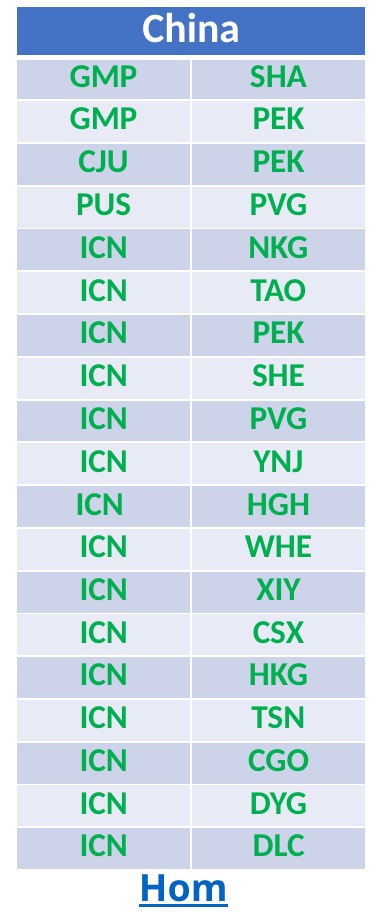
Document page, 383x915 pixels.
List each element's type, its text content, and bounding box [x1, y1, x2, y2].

table_cell TSN [192, 700, 365, 741]
table_cell CJU [17, 144, 190, 185]
table_cell YNJ [192, 443, 365, 484]
table_cell ICN [17, 828, 190, 869]
table_cell HKG [192, 657, 365, 698]
table_cell CSX [192, 614, 365, 655]
table_cell ICN [17, 272, 190, 313]
table_cell CGO [192, 743, 365, 784]
table_cell GMP [17, 60, 190, 99]
table_cell ICN [17, 785, 190, 826]
table_header China [17, 7, 365, 55]
table_cell ICN [17, 486, 190, 527]
table_cell ICN [17, 358, 190, 399]
table_cell PEK [192, 144, 365, 185]
table_cell ICN [17, 572, 190, 613]
table_cell ICN [17, 401, 190, 441]
table_cell PEK [192, 315, 365, 356]
table_cell SHE [192, 358, 365, 399]
table_cell PUS [17, 187, 190, 228]
table_cell TAO [192, 272, 365, 313]
table_cell DYG [192, 785, 365, 826]
table_cell ICN [17, 743, 190, 784]
table_cell ICN [17, 657, 190, 698]
table_cell ICN [17, 315, 190, 356]
table_cell ICN [17, 614, 190, 655]
table_cell GMP [17, 101, 190, 142]
table_cell ICN [17, 529, 190, 570]
table_cell PEK [192, 101, 365, 142]
table_cell PVG [192, 187, 365, 228]
text_box Home [138, 863, 245, 914]
table_cell ICN [17, 443, 190, 484]
table_cell ICN [17, 229, 190, 270]
table_cell HGH [192, 486, 365, 527]
table_cell WHE [192, 529, 365, 570]
table_cell PVG [192, 401, 365, 441]
table_cell DLC [192, 828, 365, 869]
table_cell NKG [192, 229, 365, 270]
table_cell ICN [17, 700, 190, 741]
table_cell SHA [192, 60, 365, 99]
table_cell XIY [192, 572, 365, 613]
